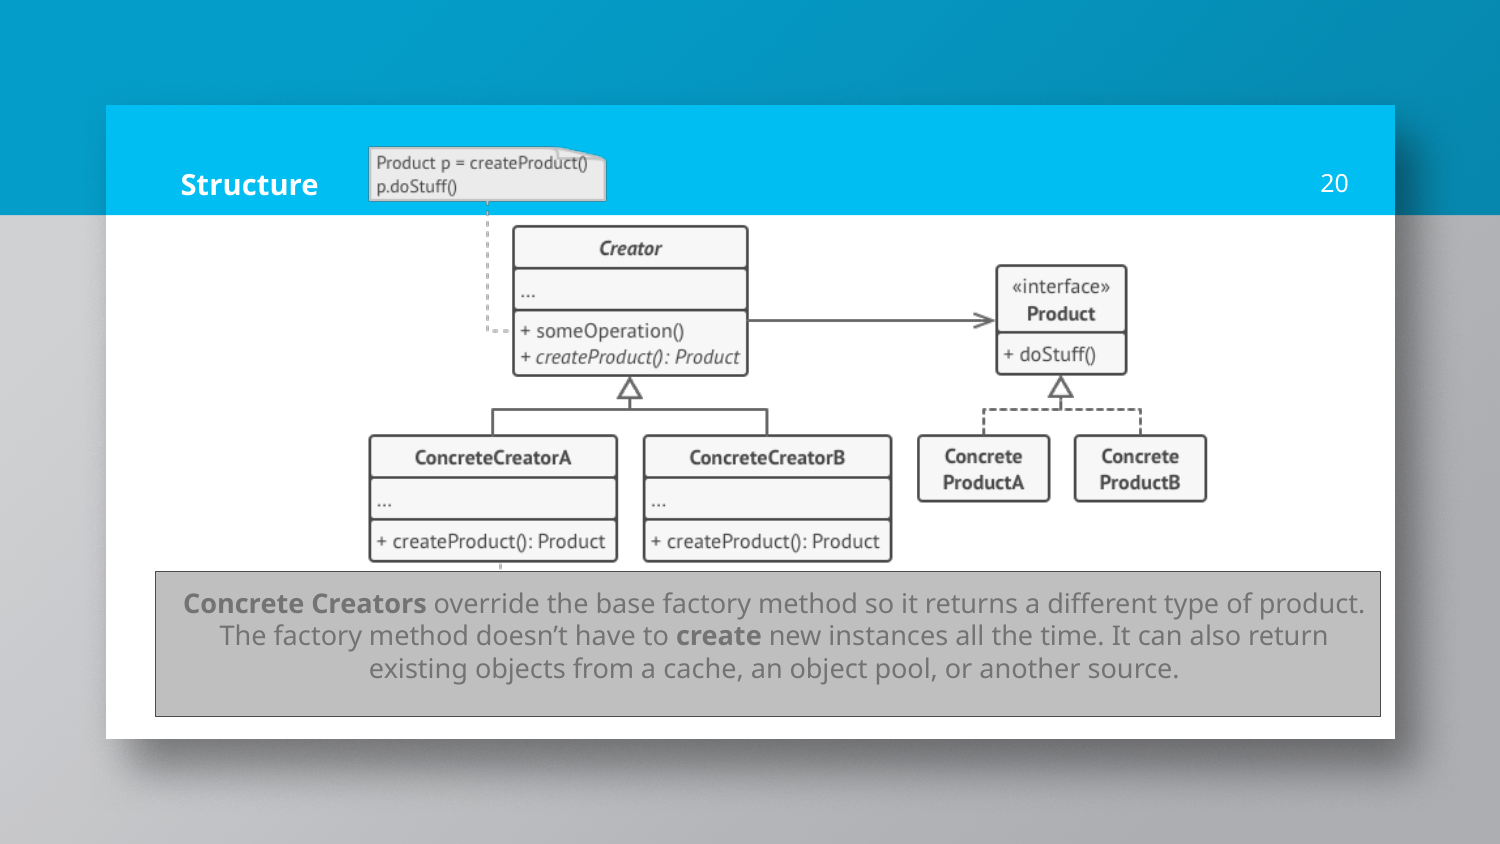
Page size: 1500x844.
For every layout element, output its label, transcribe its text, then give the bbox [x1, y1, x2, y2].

picture [0, 212, 1500, 844]
text_box Concrete Creators override the base factory method so it returns a different type of product. The factory method doesn’t have to create new instances all the time. It can also return existing objects from a cache, an object pool, or another source. [155, 571, 1381, 717]
picture [369, 147, 606, 204]
slide_number 20 [1273, 106, 1364, 217]
title Structure [165, 106, 1273, 217]
